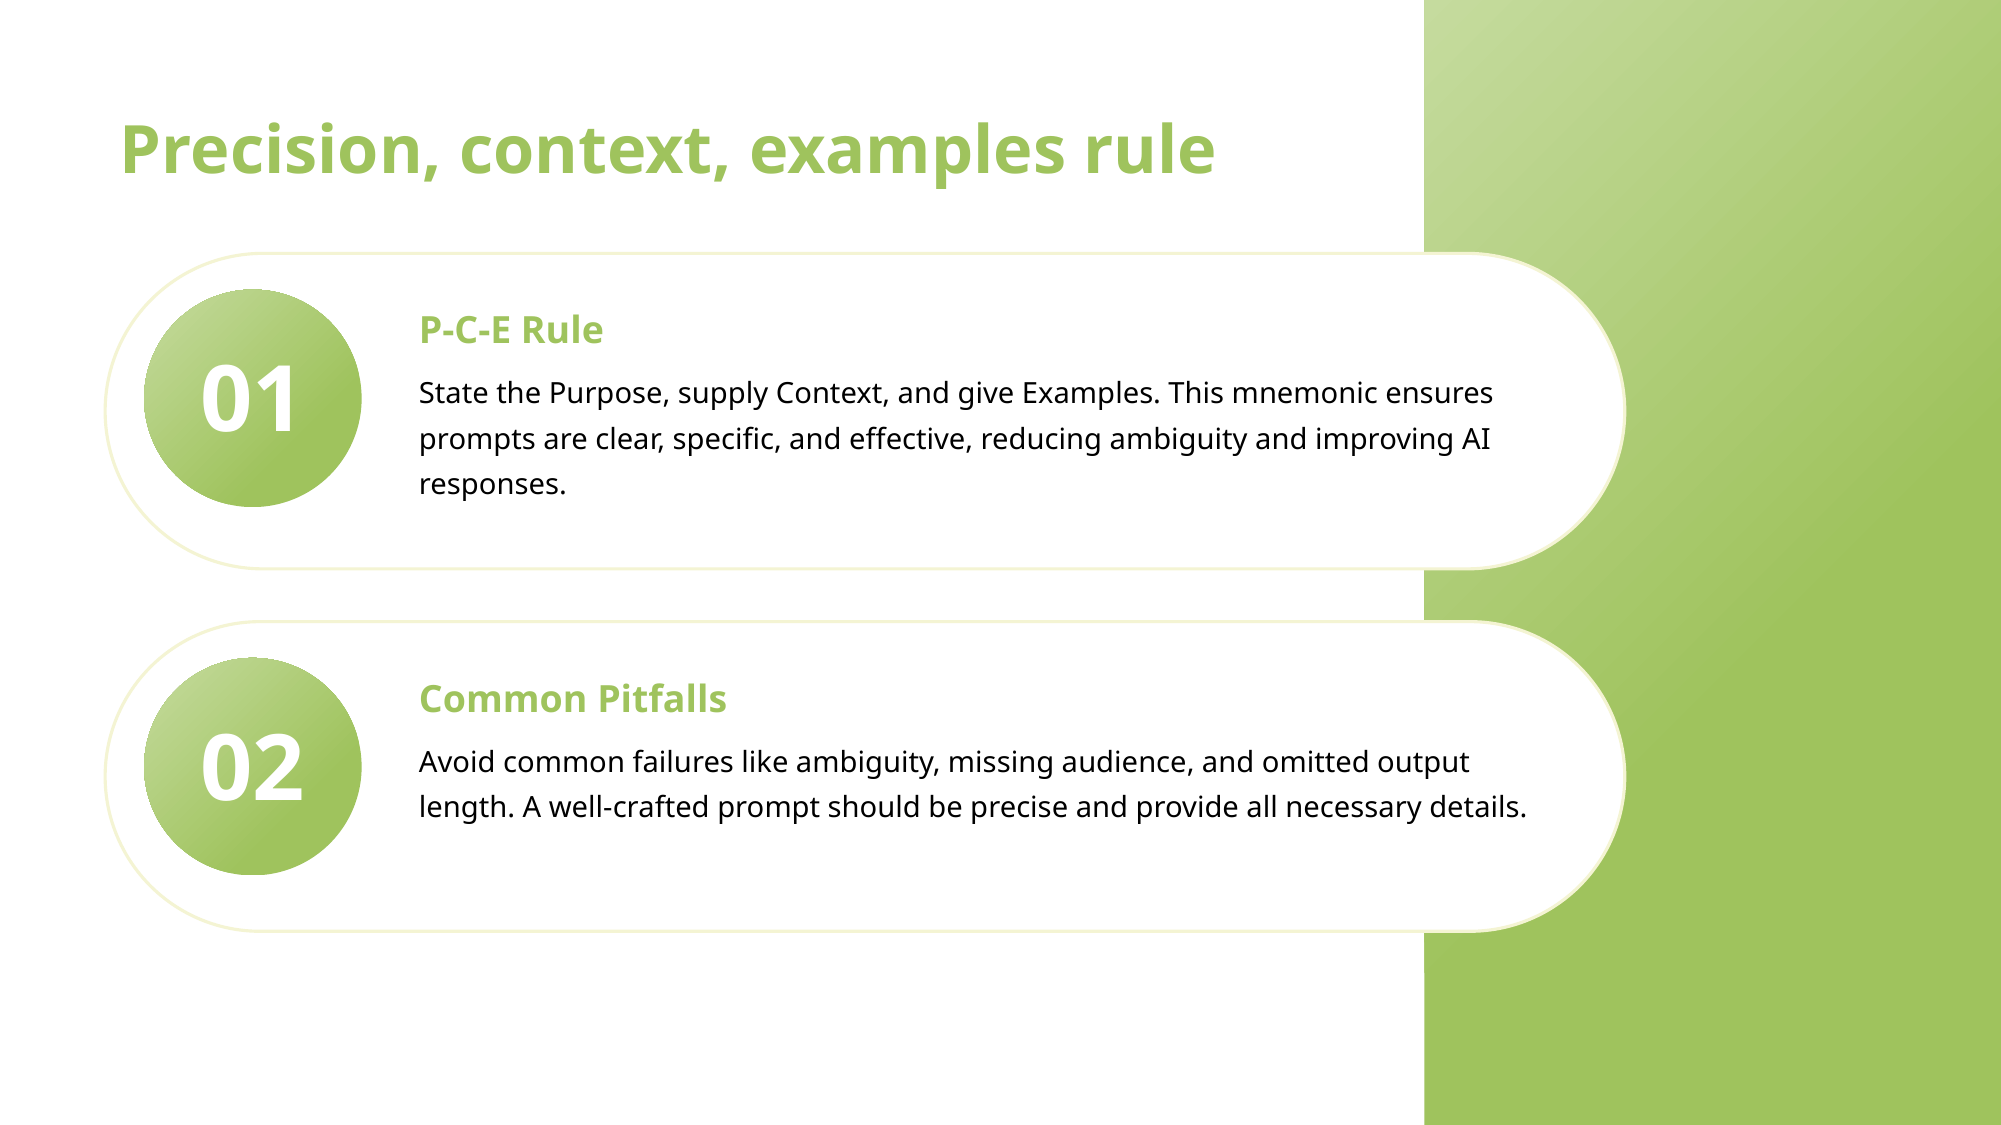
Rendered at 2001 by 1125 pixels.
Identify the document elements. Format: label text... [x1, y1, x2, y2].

text_box State the Purpose, supply Context, and give Examples. This mnemonic ensures prompts are clear, specific, and effective, reducing ambiguity and improving AI responses. [403, 356, 1562, 541]
text_box Common Pitfalls [404, 667, 1517, 724]
text_box [1424, 0, 2000, 1125]
text_box [105, 621, 1625, 932]
text_box P-C-E Rule [404, 298, 1517, 356]
text_box Precision, context, examples rule [104, 98, 1425, 194]
text_box [144, 657, 362, 876]
text_box 02 [173, 700, 333, 826]
text_box 01 [173, 332, 333, 458]
text_box [105, 253, 1625, 569]
text_box Avoid common failures like ambiguity, missing audience, and omitted output length. A well-crafted prompt should be precise and provide all necessary details. [403, 724, 1562, 831]
text_box [144, 289, 362, 508]
